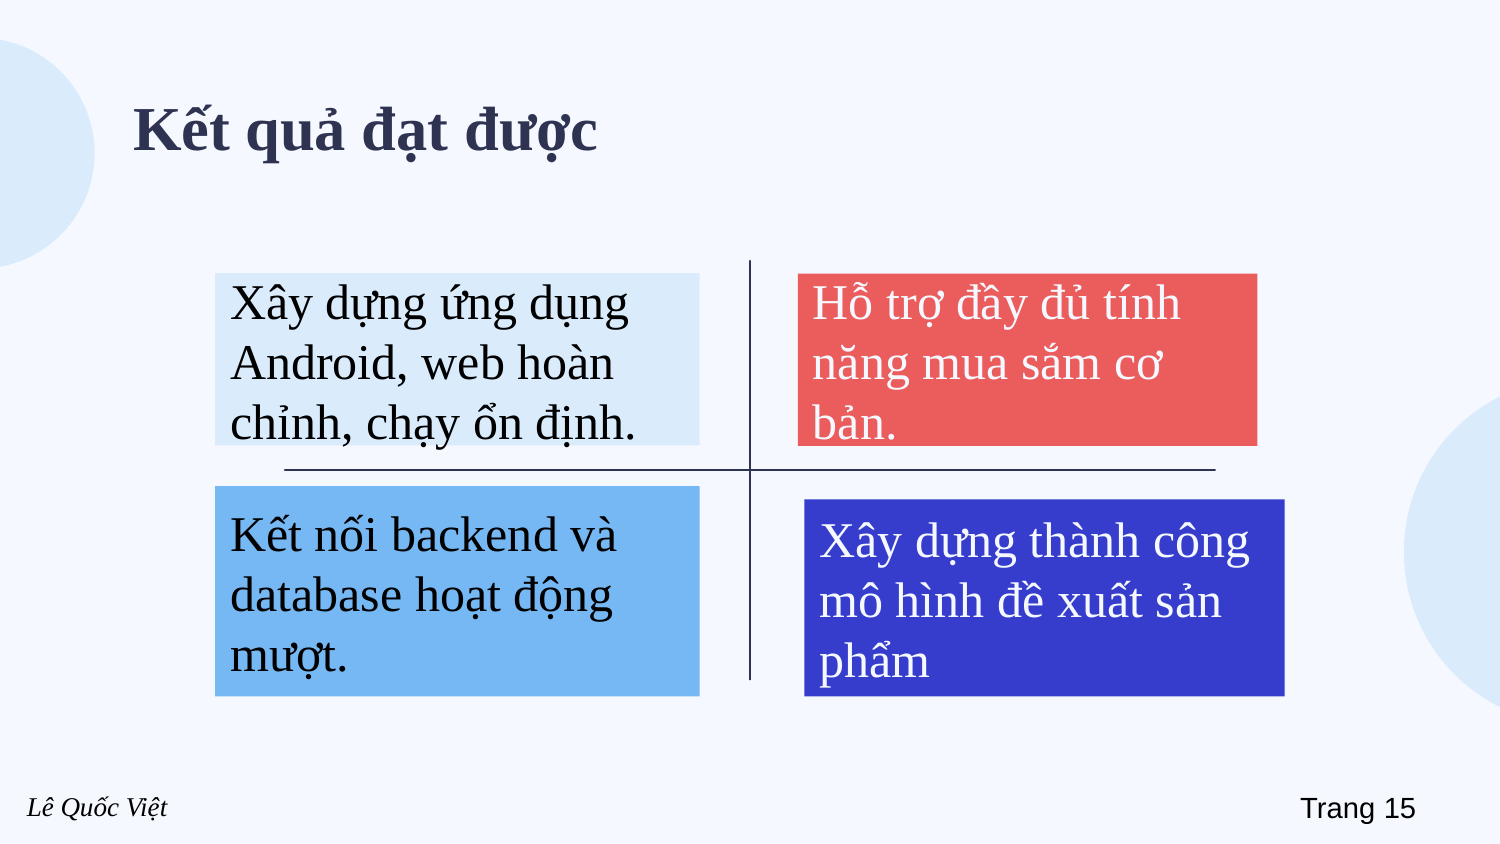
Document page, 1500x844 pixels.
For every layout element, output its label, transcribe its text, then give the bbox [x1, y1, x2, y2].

title Kết quả đạt được [118, 72, 1382, 167]
text_box Xây dựng ứng dụng Android, web hoàn chỉnh, chạy ổn định. [215, 273, 700, 446]
text_box Hỗ trợ đầy đủ tính năng mua sắm cơ bản. [797, 273, 1258, 446]
text_box Xây dựng thành công mô hình đề xuất sản phẩm [804, 499, 1285, 697]
text_box Kết nối backend và database hoạt động mượt. [215, 486, 700, 697]
